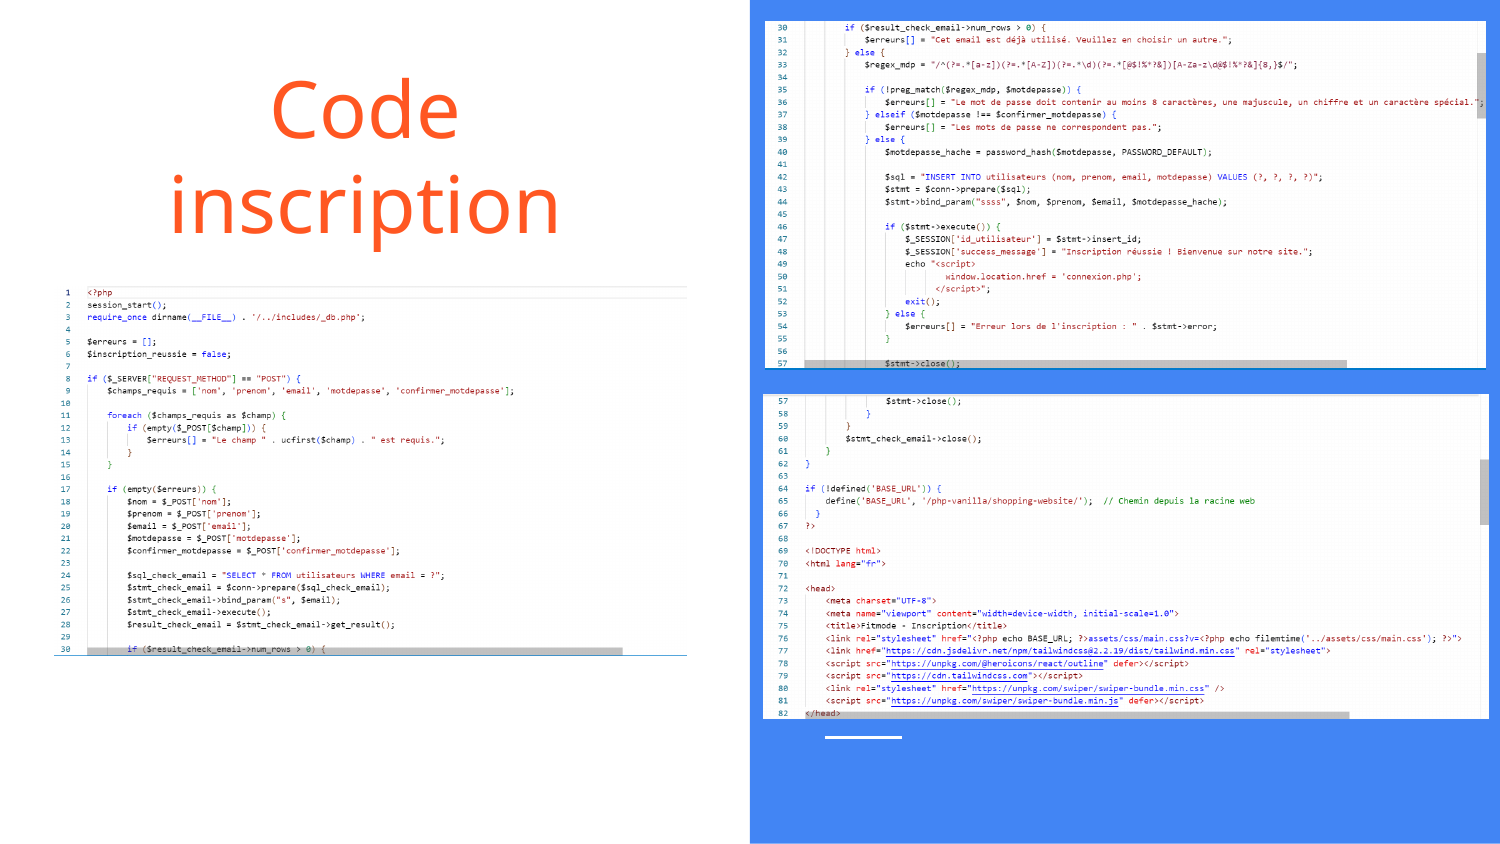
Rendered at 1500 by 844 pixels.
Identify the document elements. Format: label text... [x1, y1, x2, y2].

picture [54, 286, 687, 656]
title Code inscription [33, 34, 698, 265]
picture [762, 394, 1489, 720]
picture [765, 21, 1486, 370]
